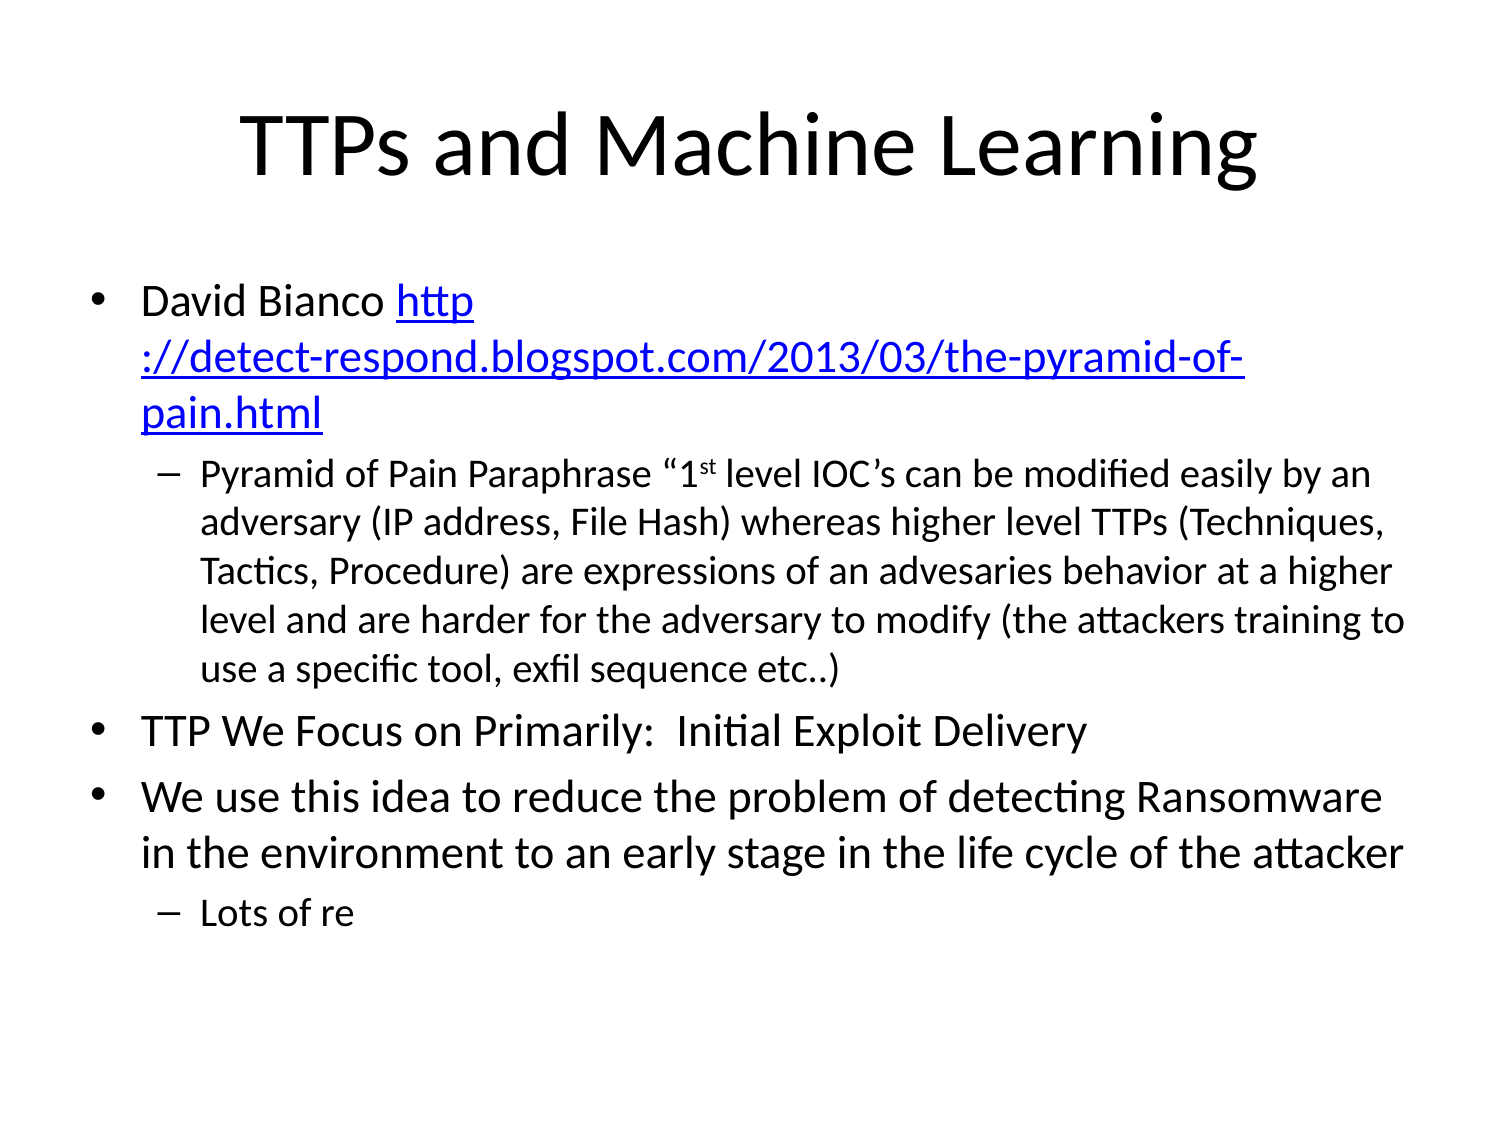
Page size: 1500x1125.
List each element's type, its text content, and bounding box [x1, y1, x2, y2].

list David Bianco http://detect-respond.blogspot.com/2013/03/the-pyramid-of-pain.html Pyramid of Pain Paraphrase “1st level IOC’s can be modified easily by an adversary (IP address, File Hash) whereas higher level TTPs (Techniques, Tactics, Procedure) are expressions of an advesaries behavior at a higher level and are harder for the adversary to modify (the attackers training to use a specific tool, exfil sequence etc..) TTP We Focus on Primarily: Initial Exploit Delivery We use this idea to reduce the problem of detecting Ransomware in the environment to an early stage in the life cycle of the attacker Lots of re [75, 262, 1425, 1005]
title TTPs and Machine Learning [75, 45, 1425, 233]
